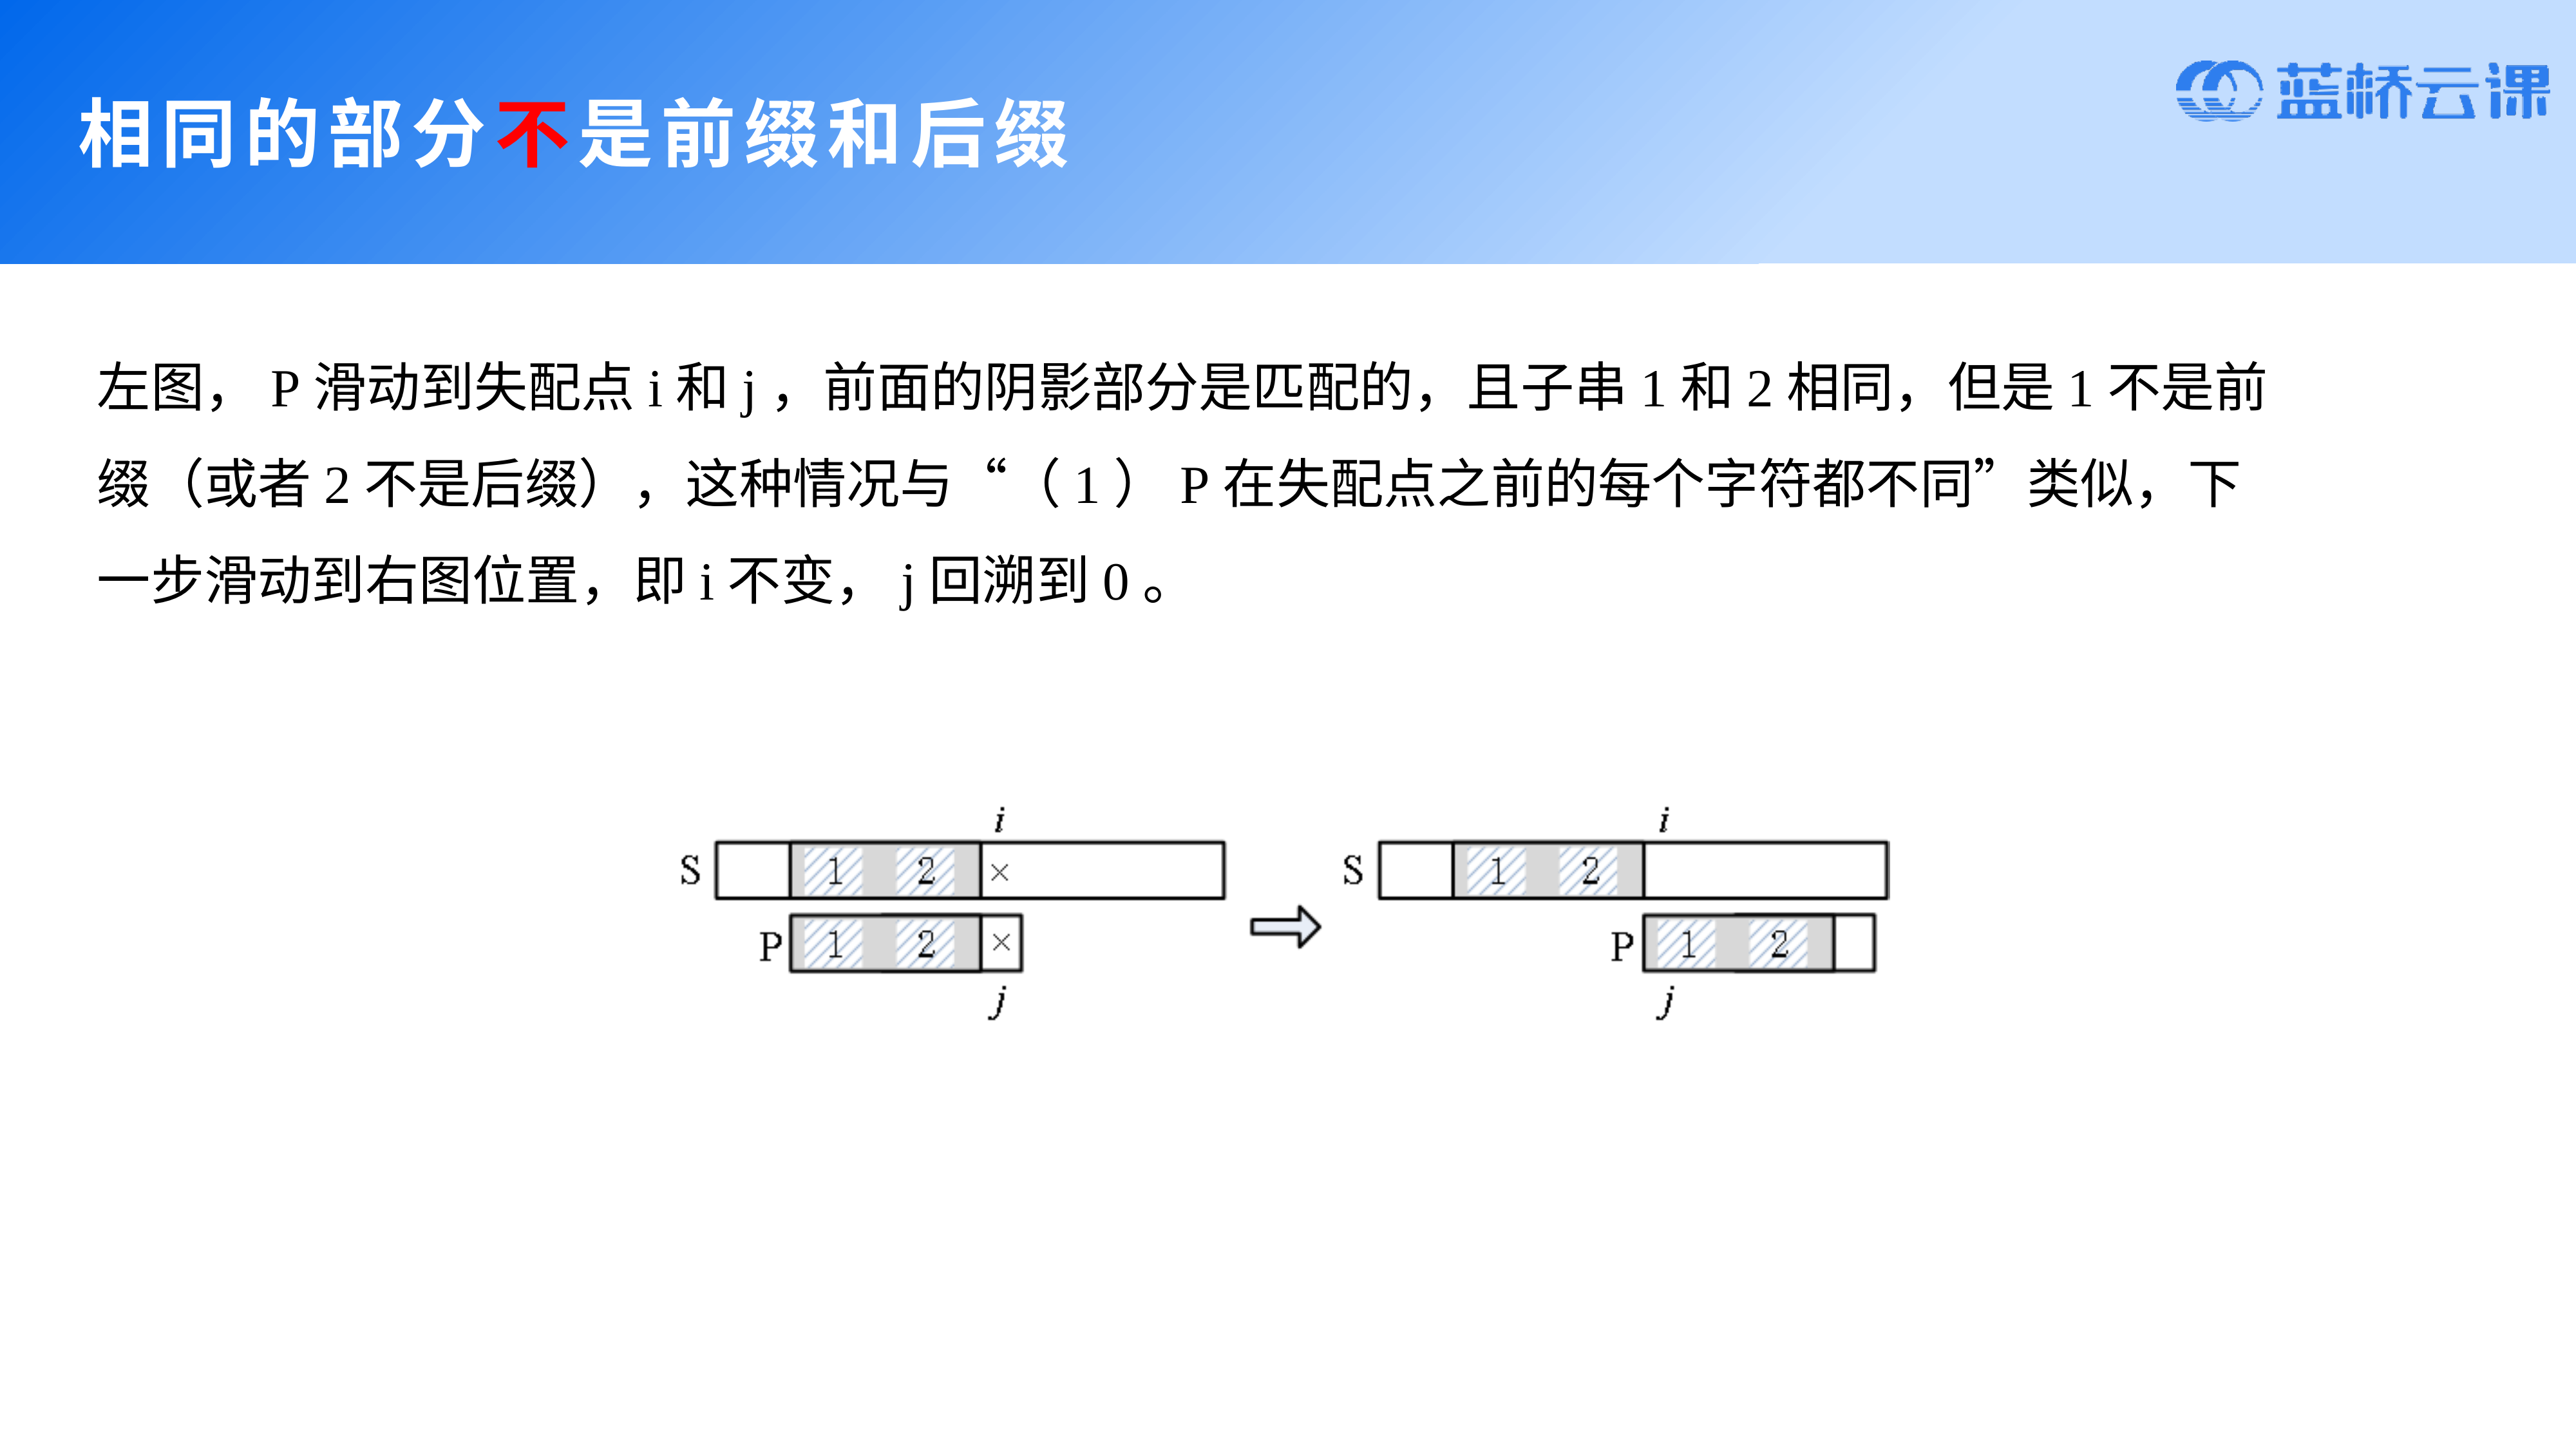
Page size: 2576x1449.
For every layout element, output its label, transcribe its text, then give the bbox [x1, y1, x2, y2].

picture [656, 793, 1890, 1026]
list 左图，P滑动到失配点i和j，前面的阴影部分是匹配的，且子串1和2相同，但是1不是前缀（或者2不是后缀），这种情况与“（1）P在失配点之前的每个字符都不同”类似，下一步滑动到右图位置，即i不变，j回溯到0。 [87, 316, 2295, 1273]
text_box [0, 0, 2576, 264]
